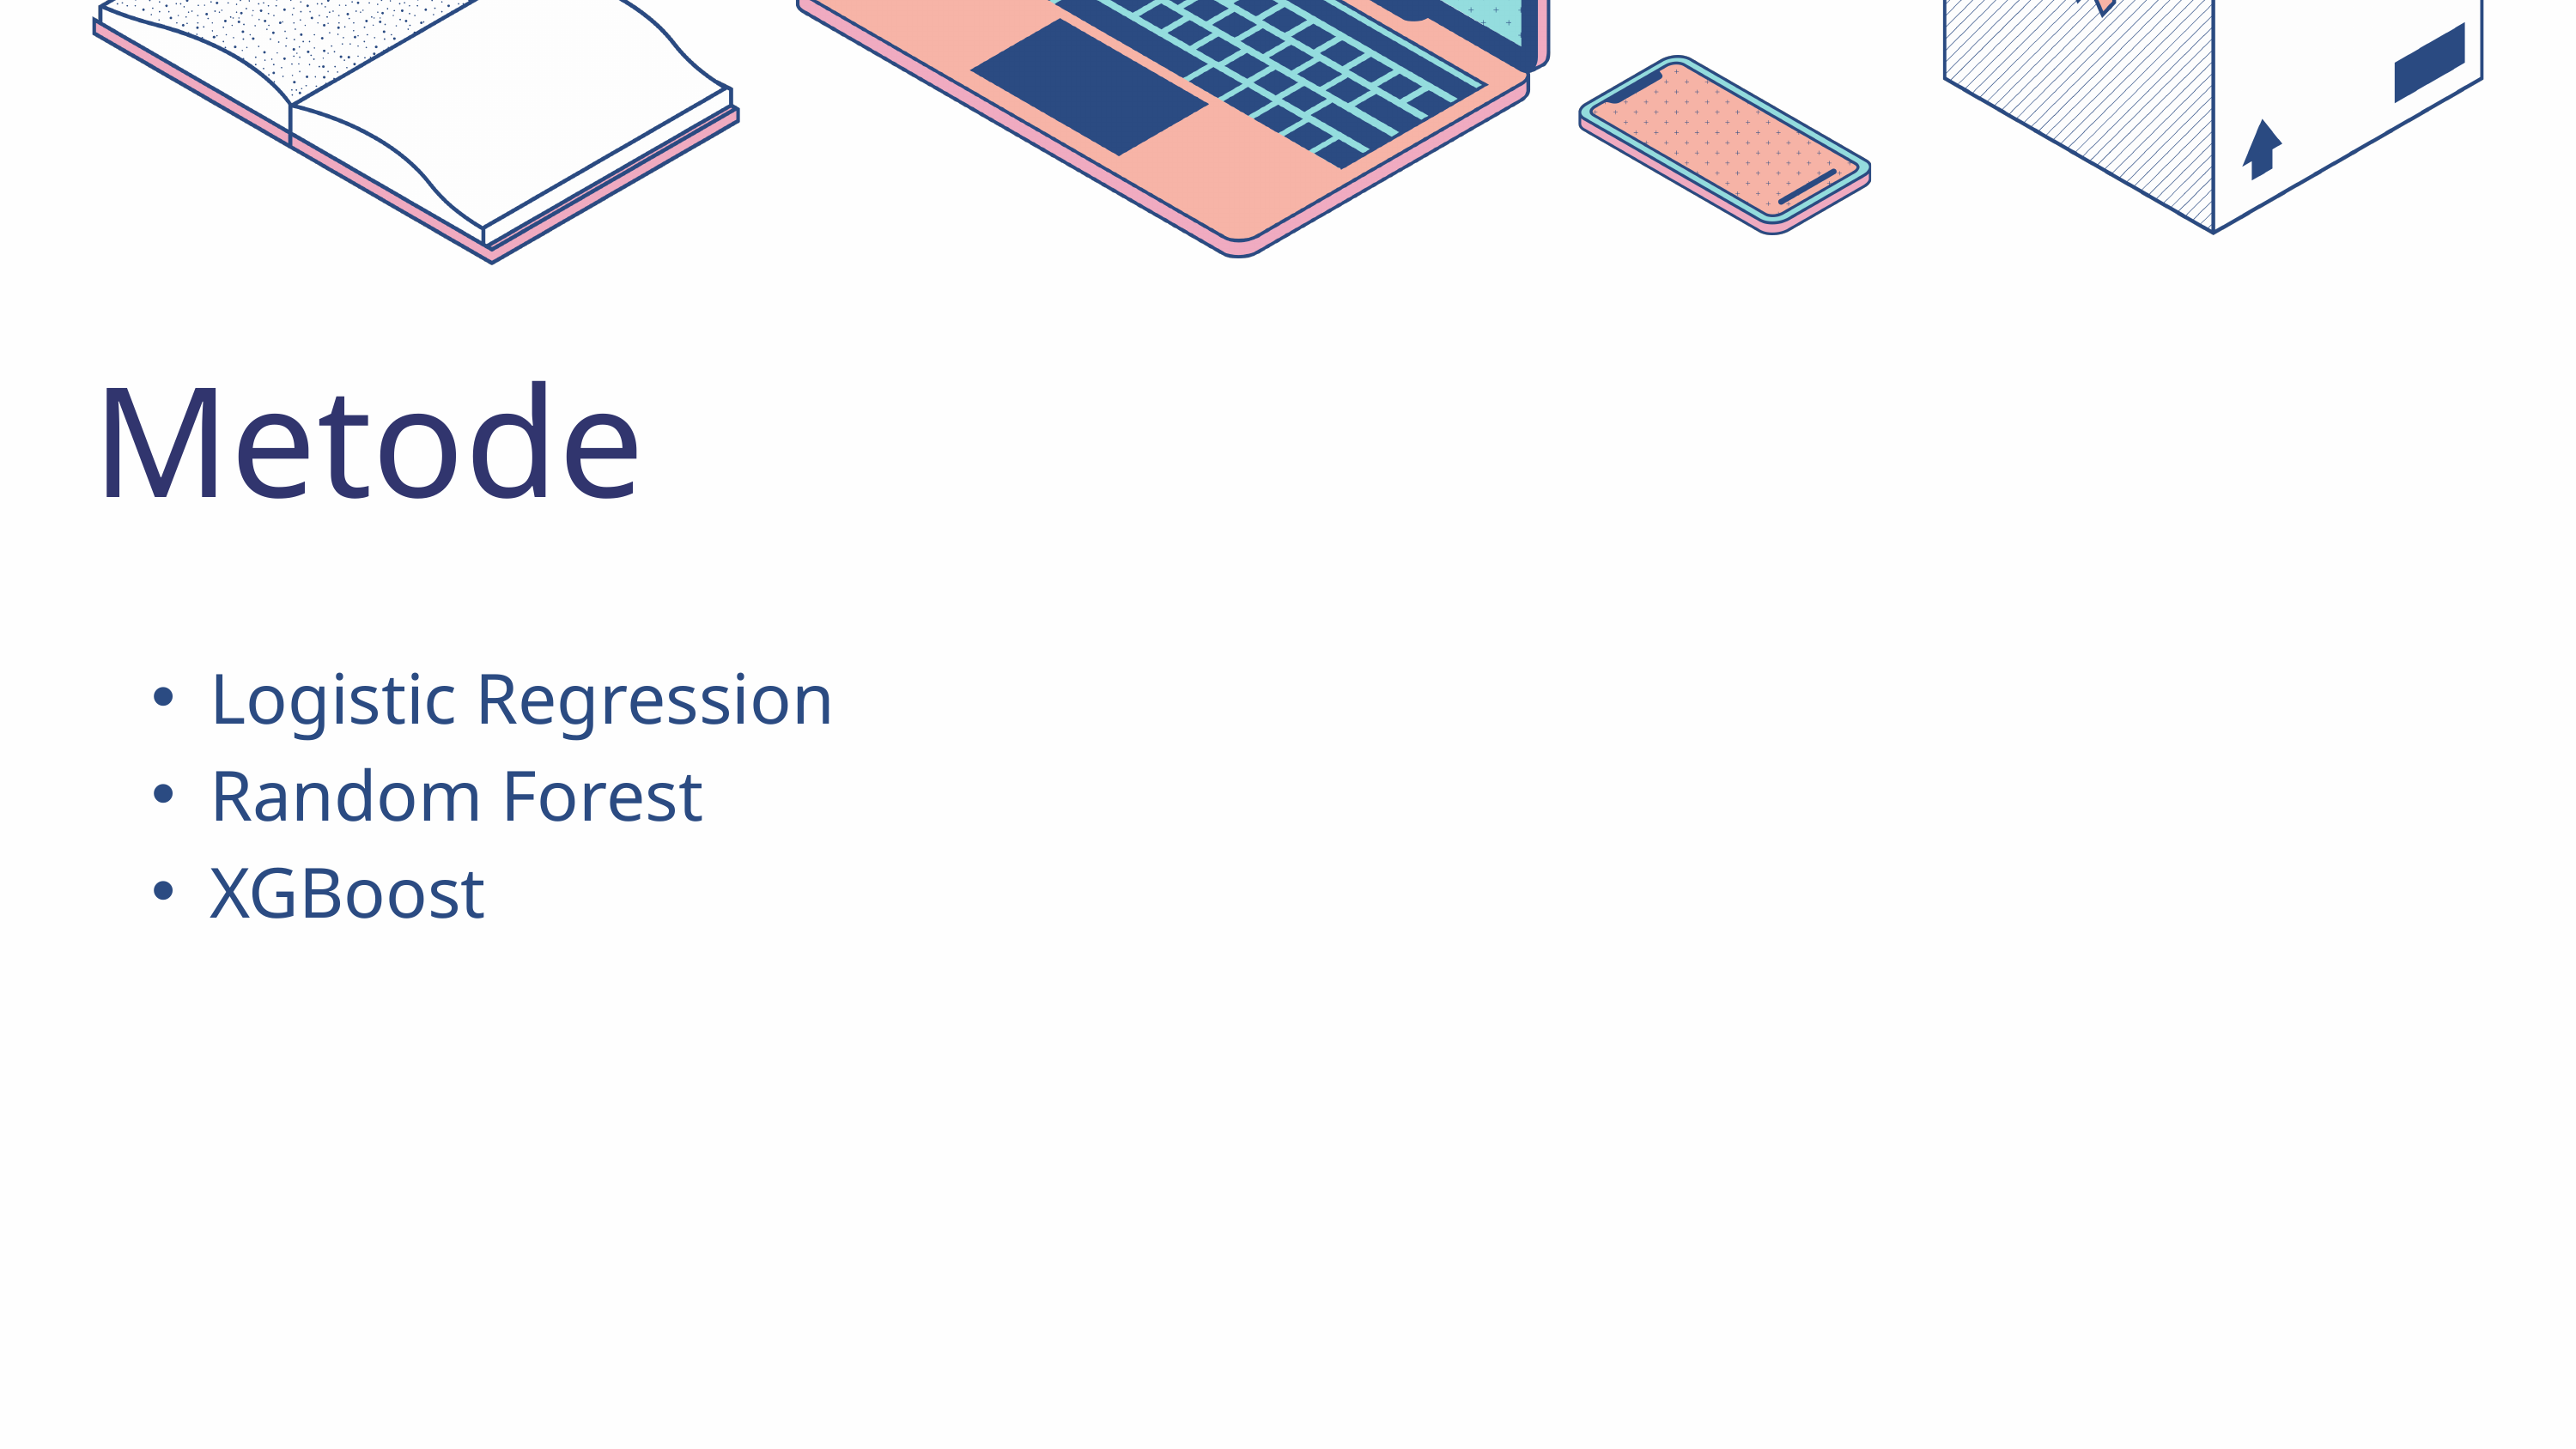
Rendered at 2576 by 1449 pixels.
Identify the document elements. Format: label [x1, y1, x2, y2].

text_box [1942, 0, 2484, 235]
text_box [1578, 55, 1872, 235]
text_box [92, 354, 2576, 925]
text_box [795, 0, 1551, 258]
text_box [92, 0, 740, 265]
